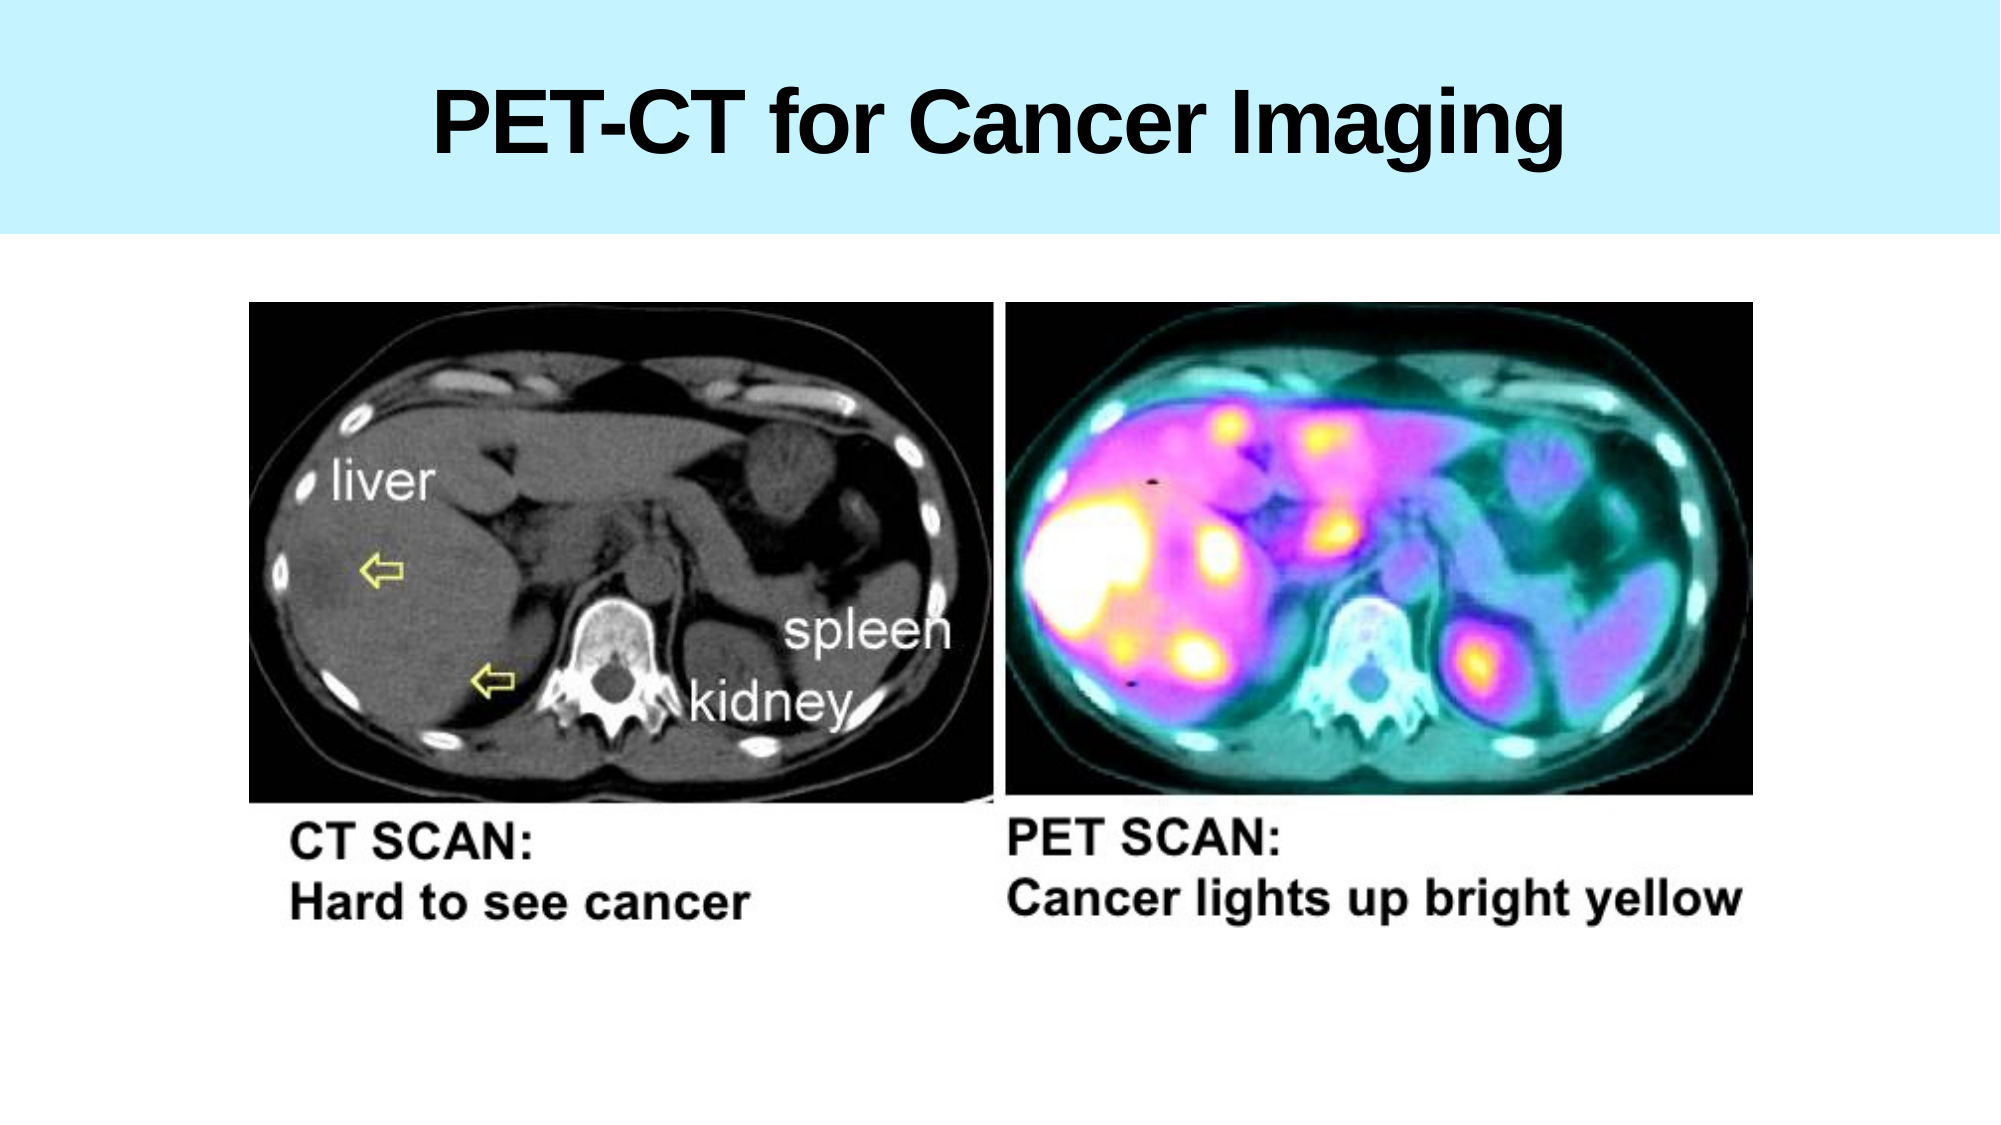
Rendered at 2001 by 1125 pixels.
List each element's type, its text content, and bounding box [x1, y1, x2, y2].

picture [249, 302, 1753, 941]
title PET-CT for Cancer Imaging [0, 0, 2000, 234]
